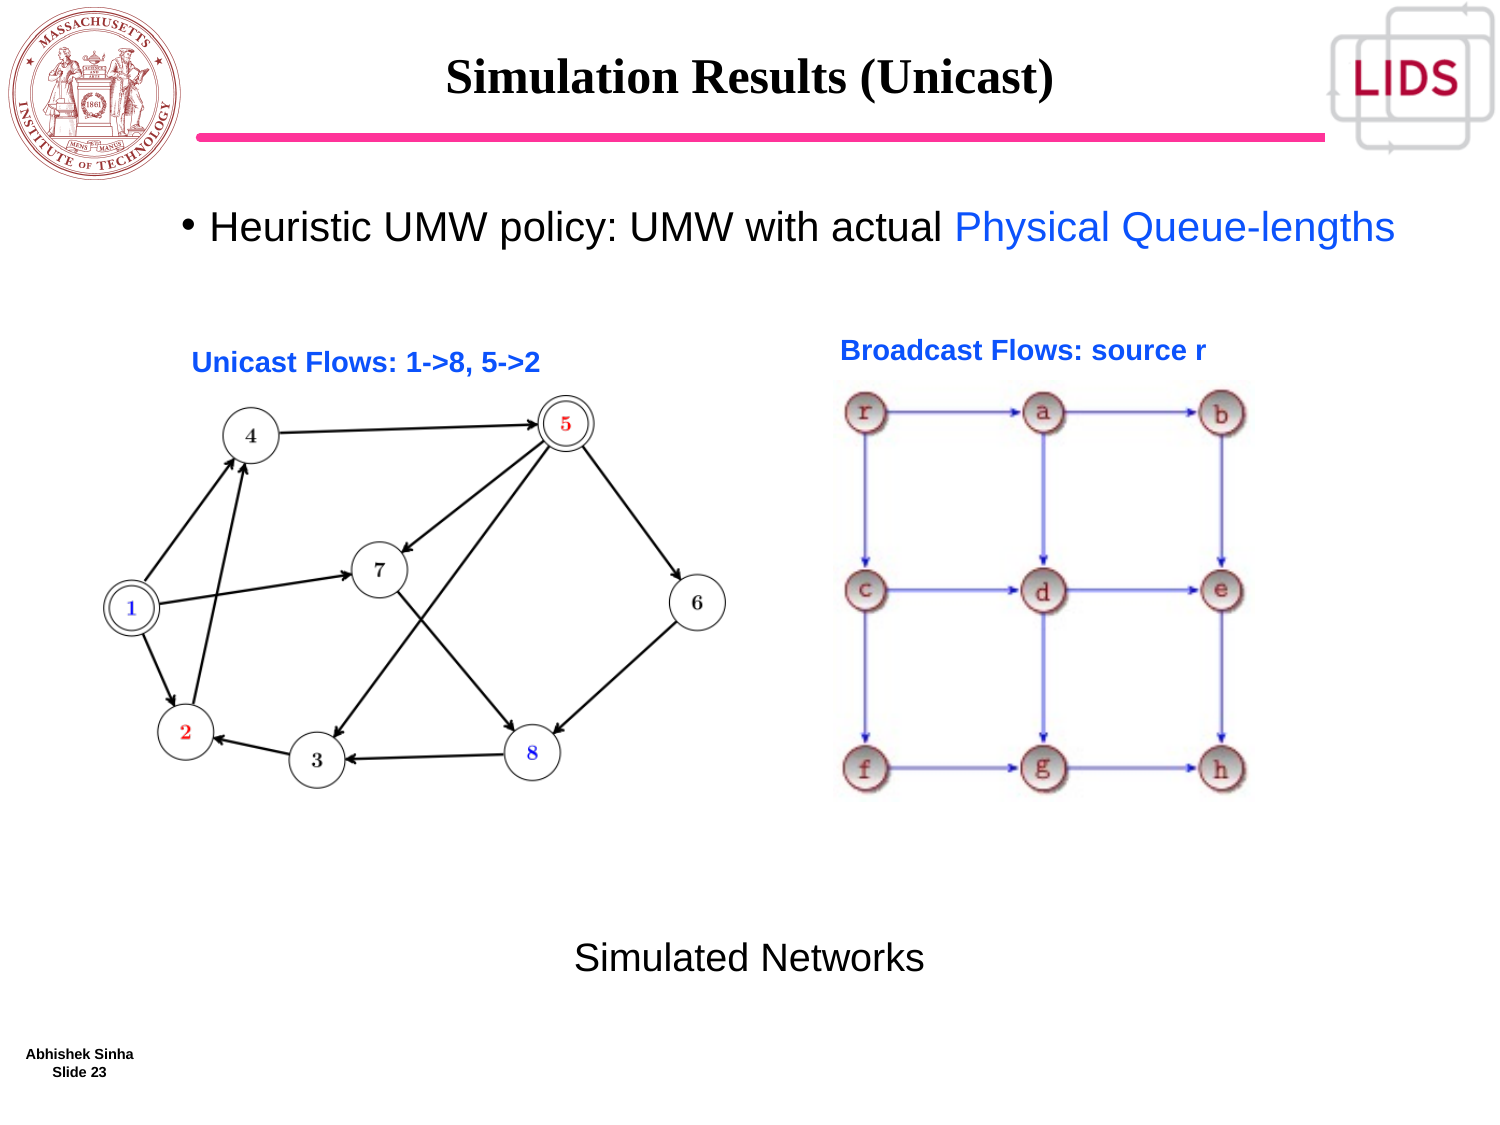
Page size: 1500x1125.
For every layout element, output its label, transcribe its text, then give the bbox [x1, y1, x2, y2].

picture [833, 380, 1255, 802]
picture [0, 0, 188, 186]
picture [1325, 0, 1500, 158]
picture [87, 380, 740, 805]
text_box Heuristic UMW policy: UMW with actual Physical Queue-lengths [166, 192, 1411, 257]
text_box Simulated Networks [559, 924, 941, 987]
text_box Unicast Flows: 1->8, 5->2 [176, 336, 577, 379]
text_box Broadcast Flows: source r [825, 323, 1226, 374]
title Simulation Results (Unicast) [174, 9, 1338, 135]
